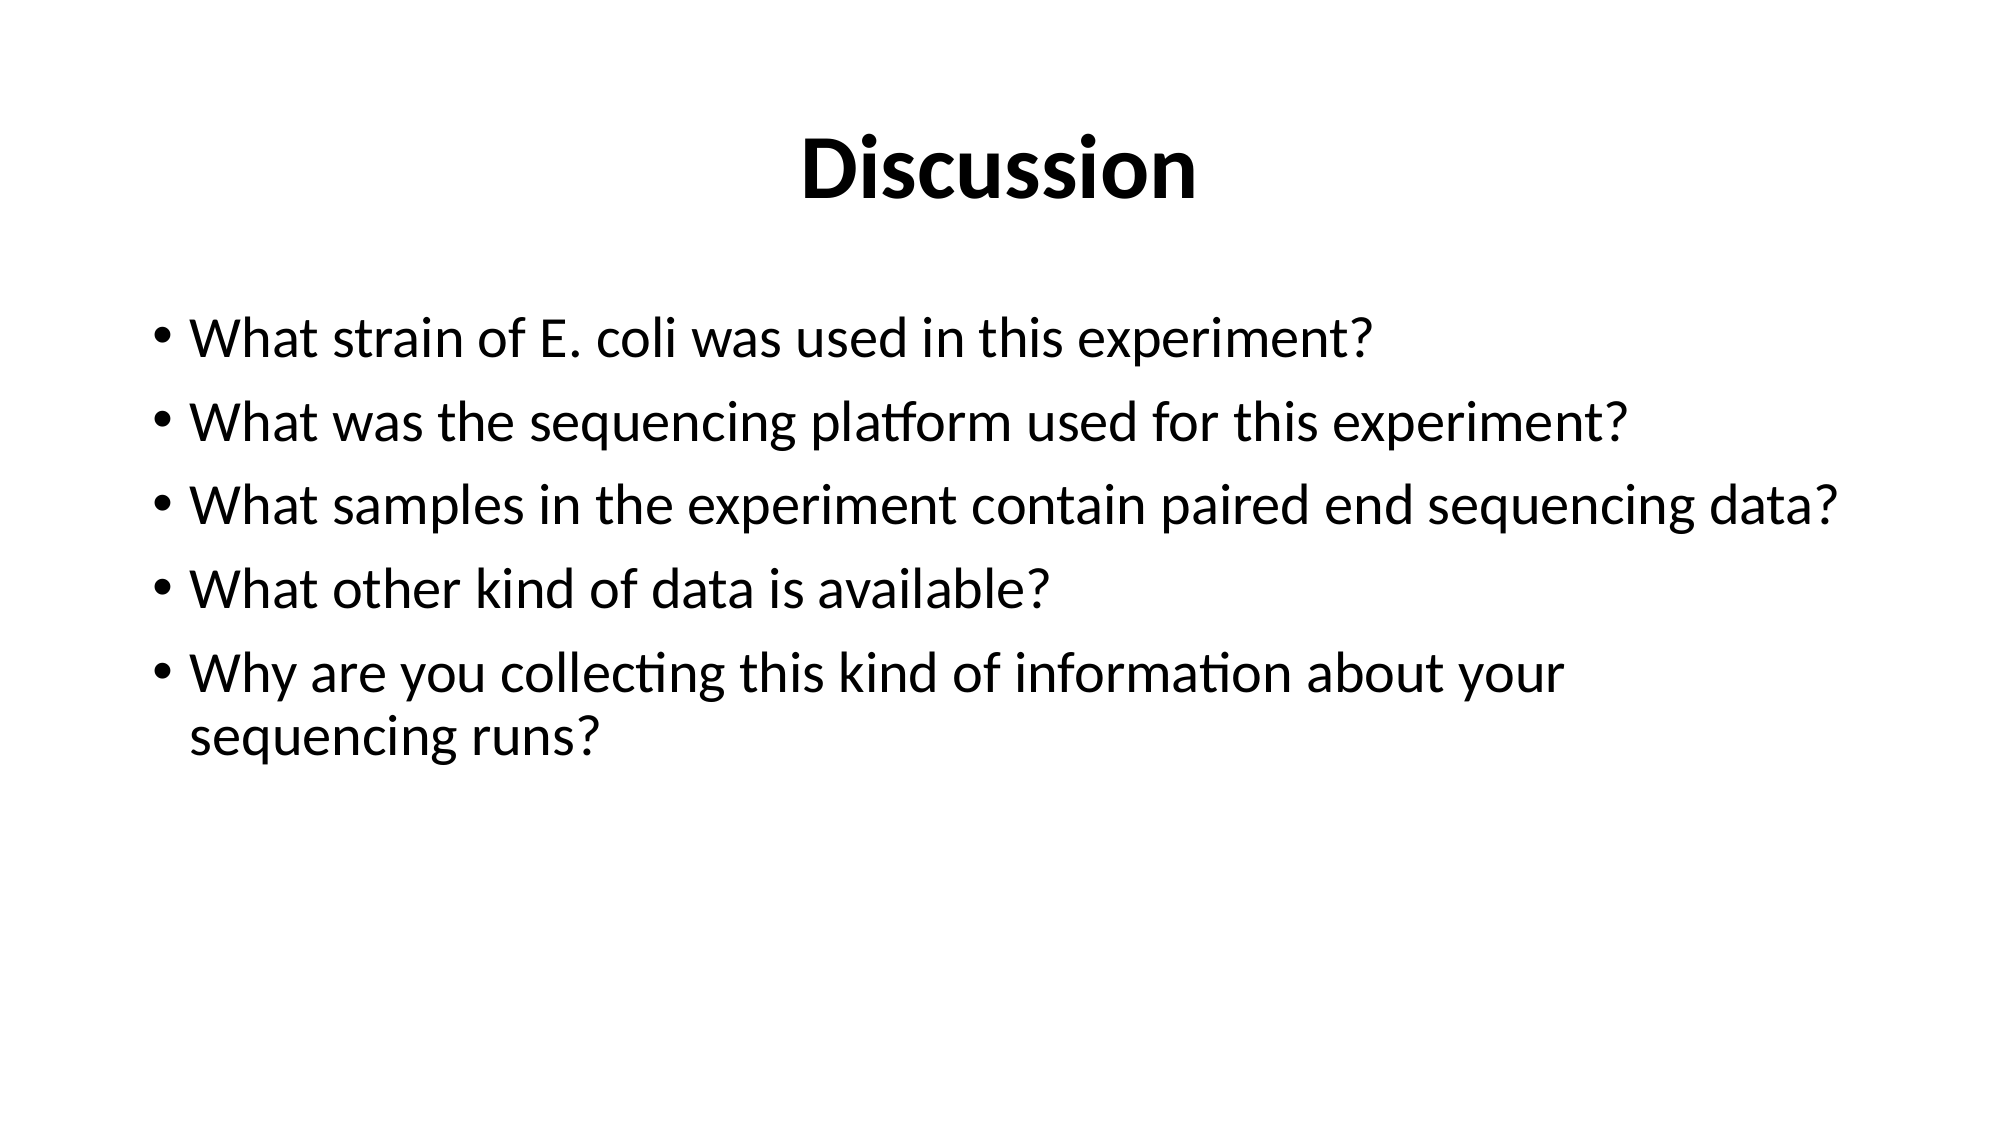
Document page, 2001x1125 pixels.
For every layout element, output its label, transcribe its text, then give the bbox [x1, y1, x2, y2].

list What strain of E. coli was used in this experiment? What was the sequencing platform used for this experiment? What samples in the experiment contain paired end sequencing data? What other kind of data is available? Why are you collecting this kind of information about your sequencing runs? [137, 299, 1863, 1014]
title Discussion [137, 59, 1863, 278]
